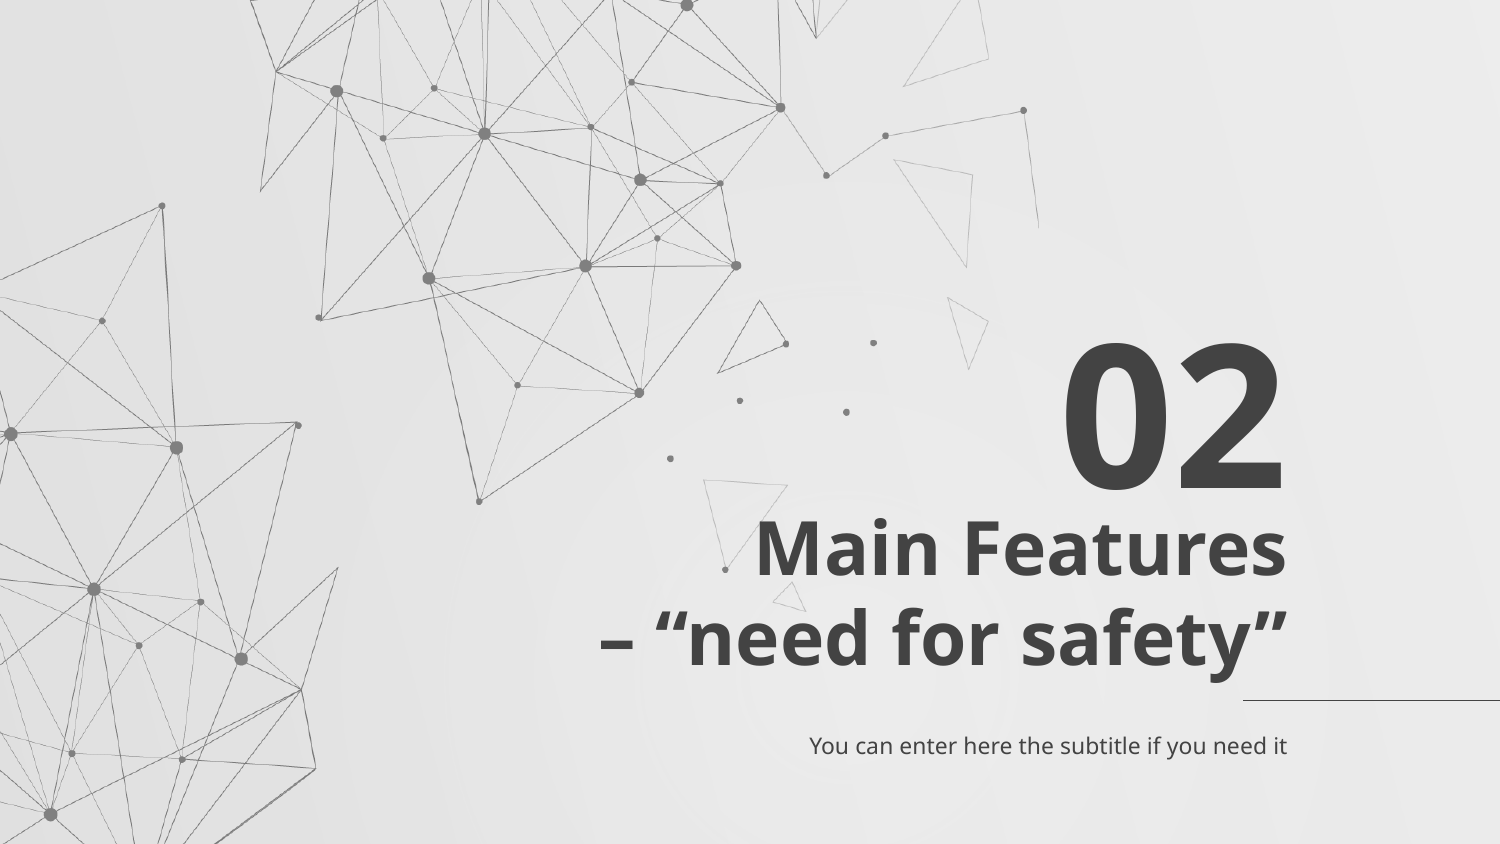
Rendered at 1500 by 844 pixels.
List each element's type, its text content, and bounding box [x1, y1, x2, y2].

picture [0, 0, 1500, 844]
title 02 [814, 347, 1304, 471]
title Main Features – “need for safety” [450, 432, 1304, 748]
subtitle You can enter here the subtitle if you need it [609, 716, 1303, 805]
